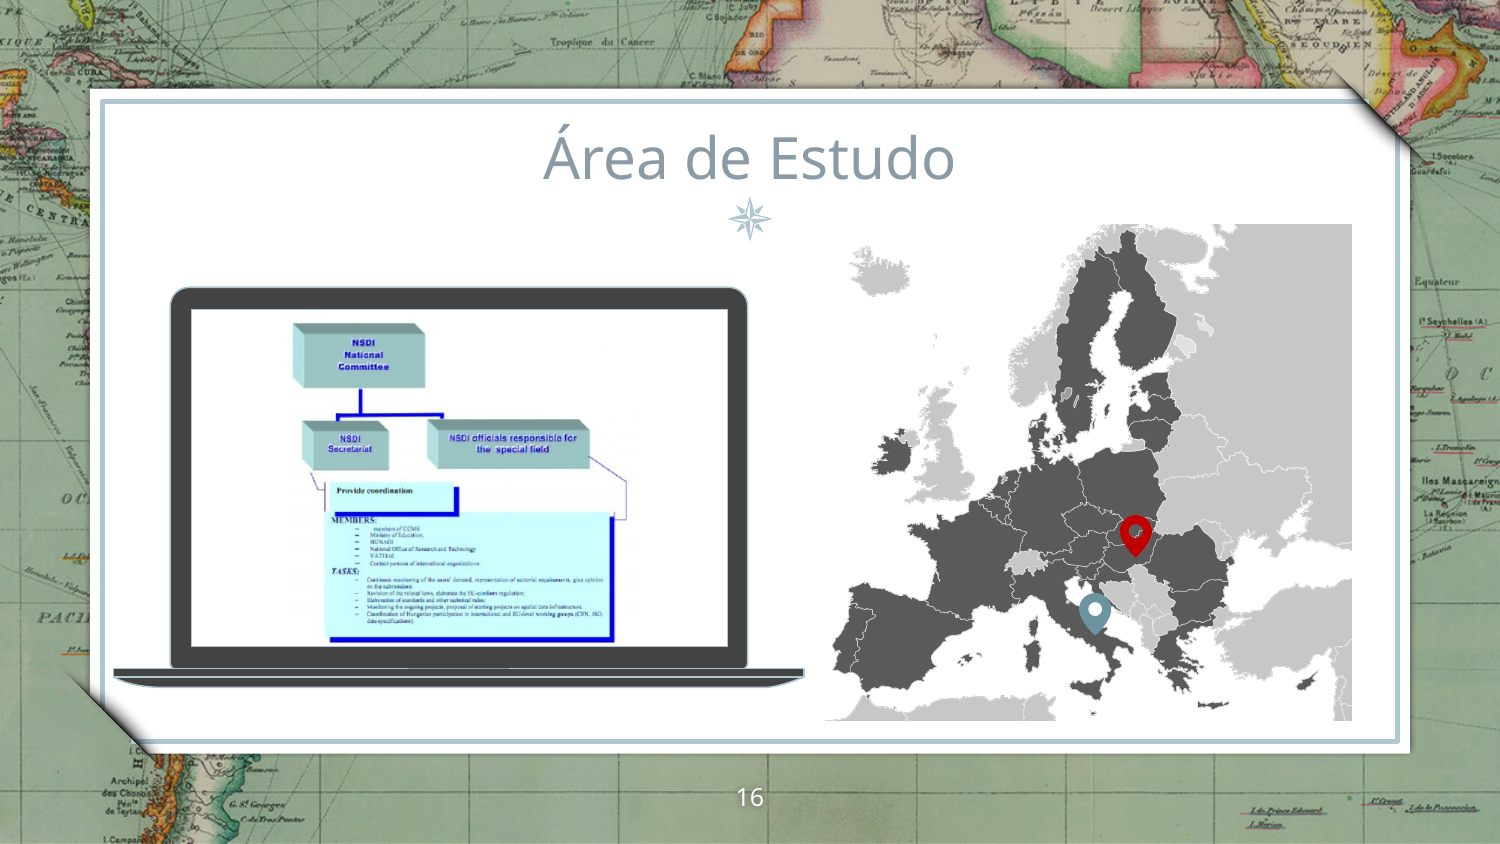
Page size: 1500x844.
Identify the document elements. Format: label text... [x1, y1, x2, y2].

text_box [113, 286, 805, 688]
picture [0, 0, 1500, 844]
title Área de Estudo [164, 101, 1336, 192]
picture [283, 316, 640, 645]
slide_number 16 [705, 753, 795, 844]
picture [785, 223, 1353, 722]
